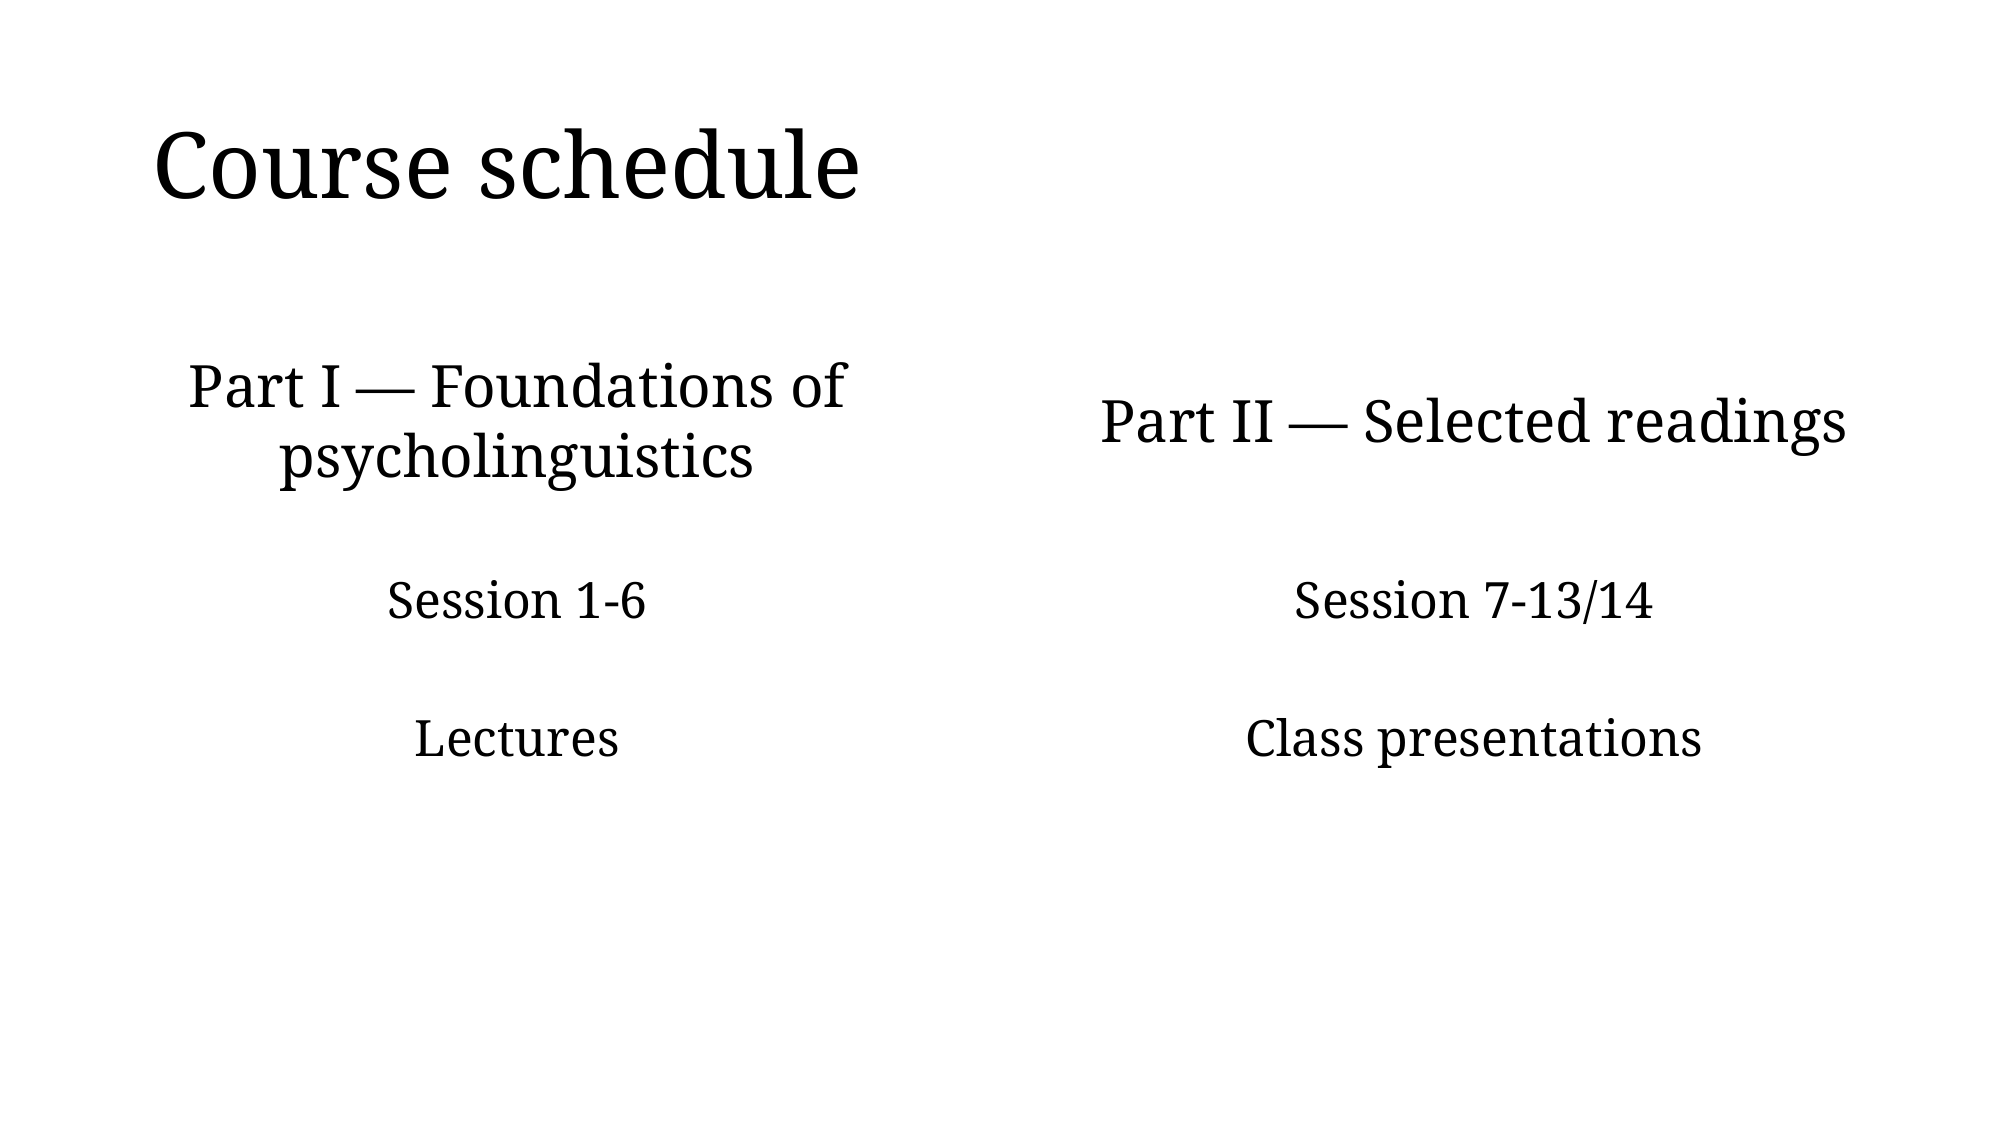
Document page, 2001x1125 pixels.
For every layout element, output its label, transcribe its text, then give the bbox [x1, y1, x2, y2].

text_box Session 1-6 [372, 560, 663, 636]
text_box Class presentations [1230, 698, 1718, 774]
text_box Lectures [400, 698, 635, 774]
title Course schedule [137, 59, 1863, 278]
text_box Part II — Selected readings [1026, 376, 1923, 462]
text_box Session 7-13/14 [1280, 560, 1669, 636]
text_box Part I — Foundations of psycholinguistics [69, 341, 966, 497]
